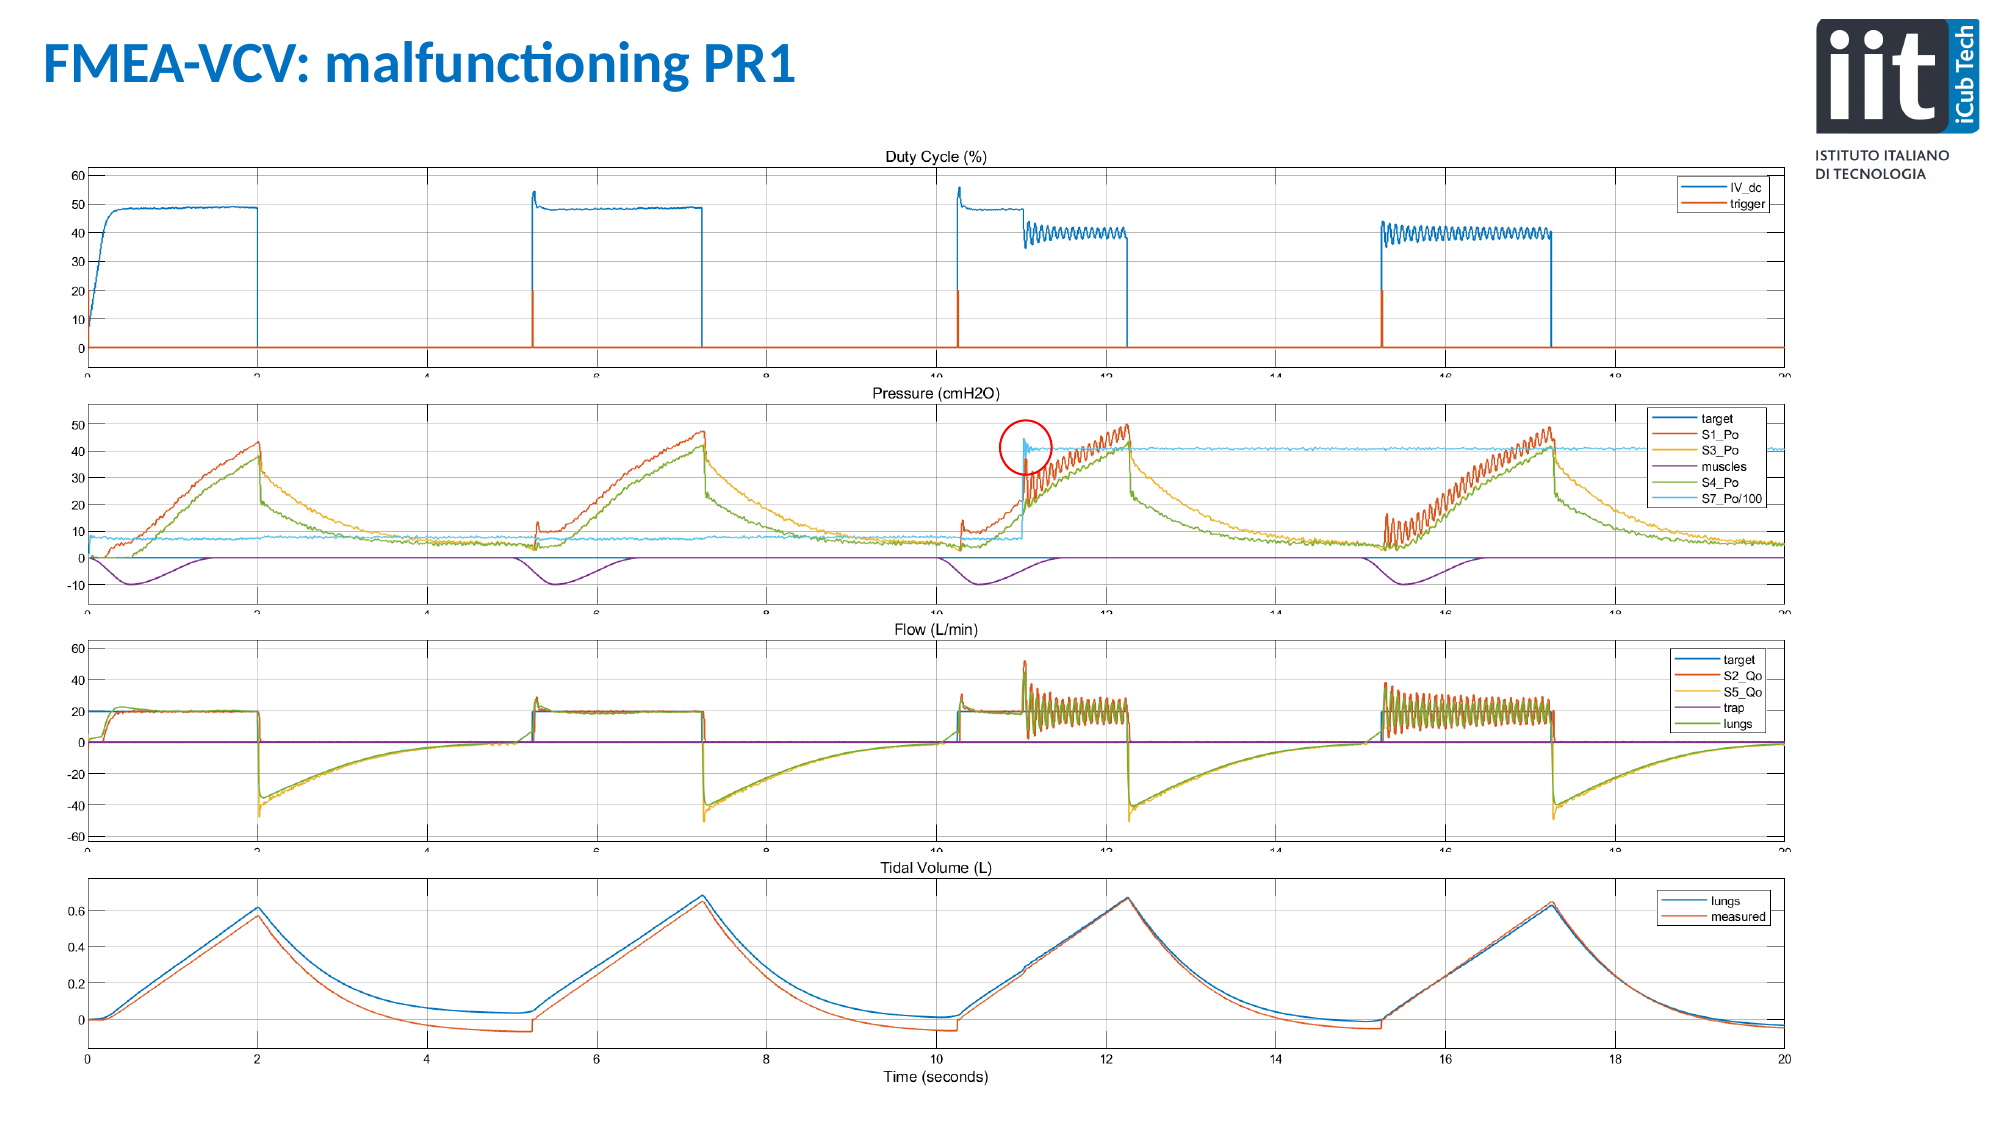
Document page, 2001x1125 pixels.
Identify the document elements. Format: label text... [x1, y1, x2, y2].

picture [1809, 13, 1986, 185]
text_box FMEA-VCV: malfunctioning PR1 [28, 17, 812, 102]
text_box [65, 143, 1799, 1091]
